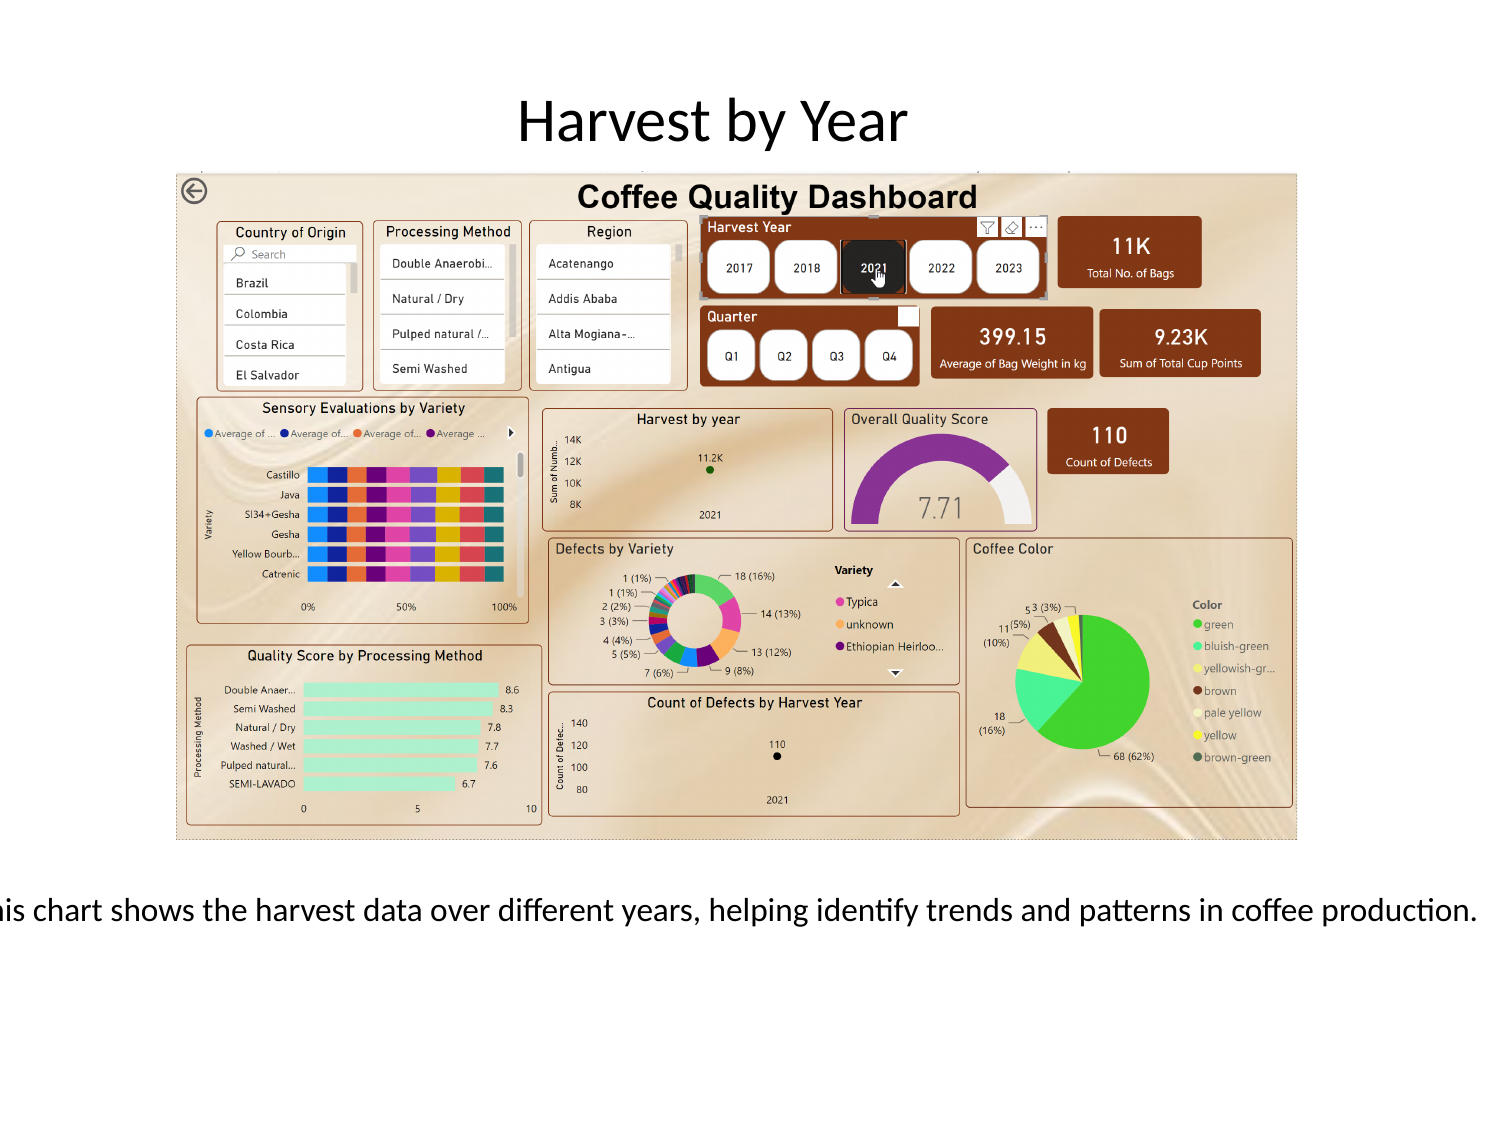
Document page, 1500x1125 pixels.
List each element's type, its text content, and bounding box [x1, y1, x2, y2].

text_box This chart shows the harvest data over different years, helping identify trends and patterns in coffee production. [0, 880, 1488, 936]
title Harvest by Year [305, 78, 1122, 156]
picture [175, 171, 1298, 840]
